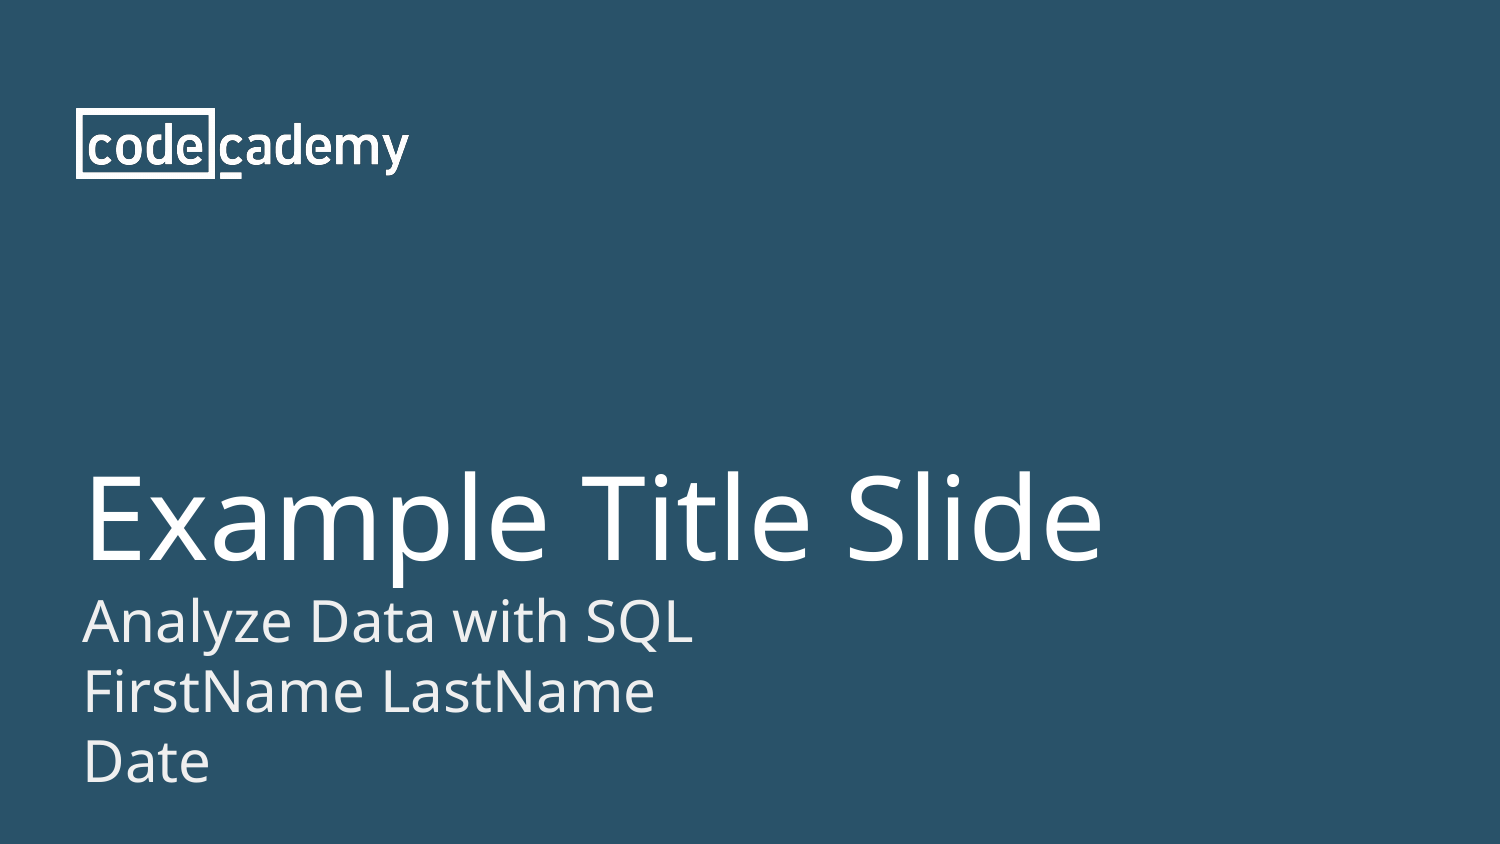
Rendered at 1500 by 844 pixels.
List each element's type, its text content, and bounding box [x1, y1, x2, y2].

text_box Example Title Slide Analyze Data with SQL FirstName LastName Date [76, 491, 1424, 748]
picture [76, 108, 409, 179]
